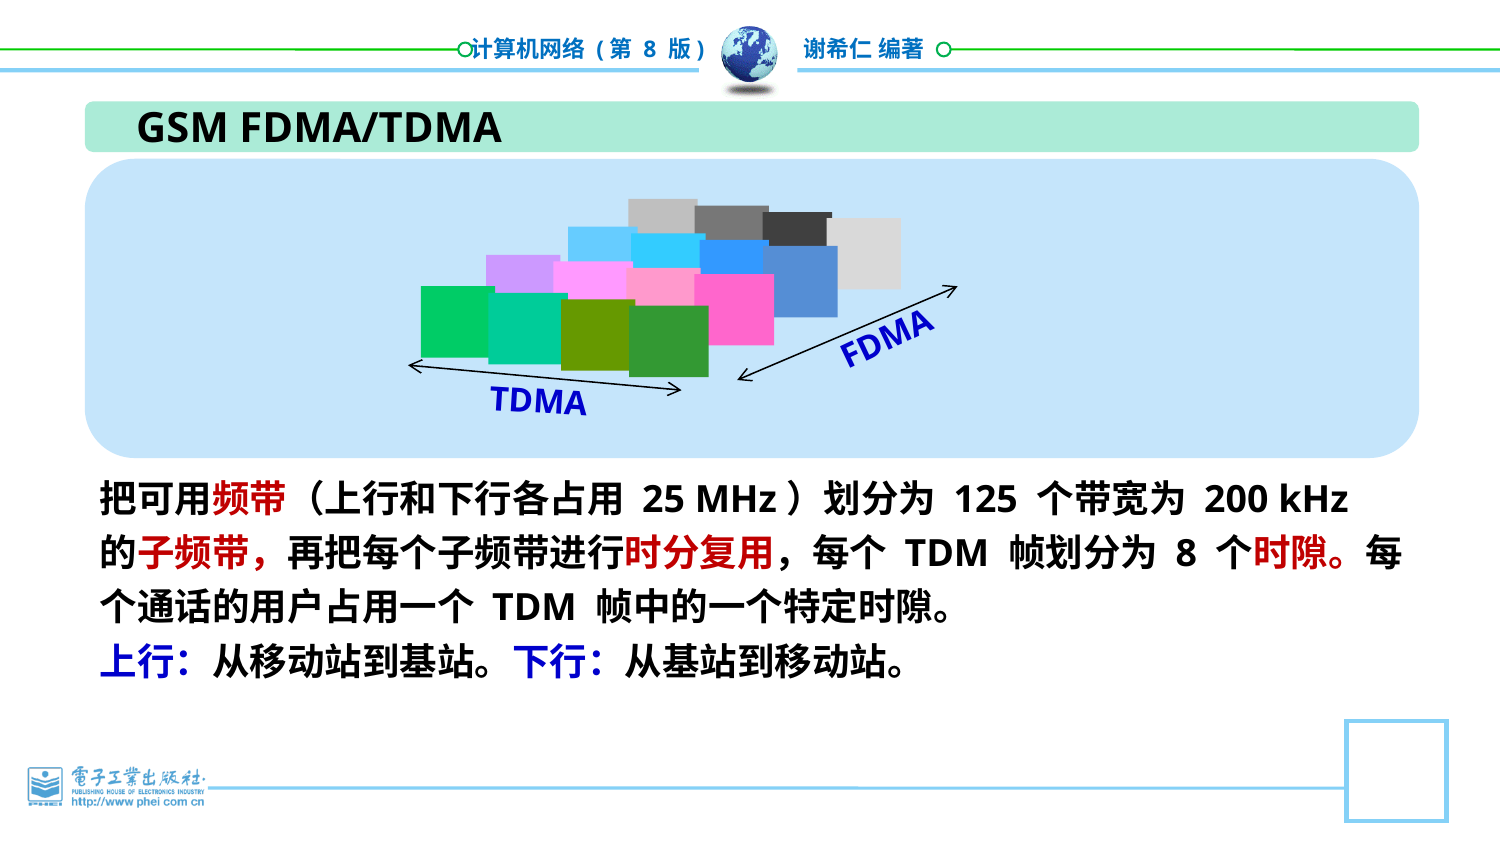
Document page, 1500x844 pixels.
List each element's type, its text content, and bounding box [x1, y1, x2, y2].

text_box 把可用频带（上行和下行各占用 25 MHz）划分为 125 个带宽为 200 kHz 的子频带，再把每个子频带进行时分复用，每个 TDM 帧划分为 8 个时隙。每个通话的用户占用一个 TDM 帧中的一个特定时隙。 上行：从移动站到基站。下行：从基站到移动站。 [84, 458, 1420, 690]
picture [23, 764, 208, 809]
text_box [407, 198, 965, 438]
text_box [517, 101, 1420, 153]
text_box [84, 101, 121, 153]
text_box [82, 156, 1422, 458]
picture [719, 24, 780, 100]
text_box GSM FDMA/TDMA [121, 93, 517, 158]
